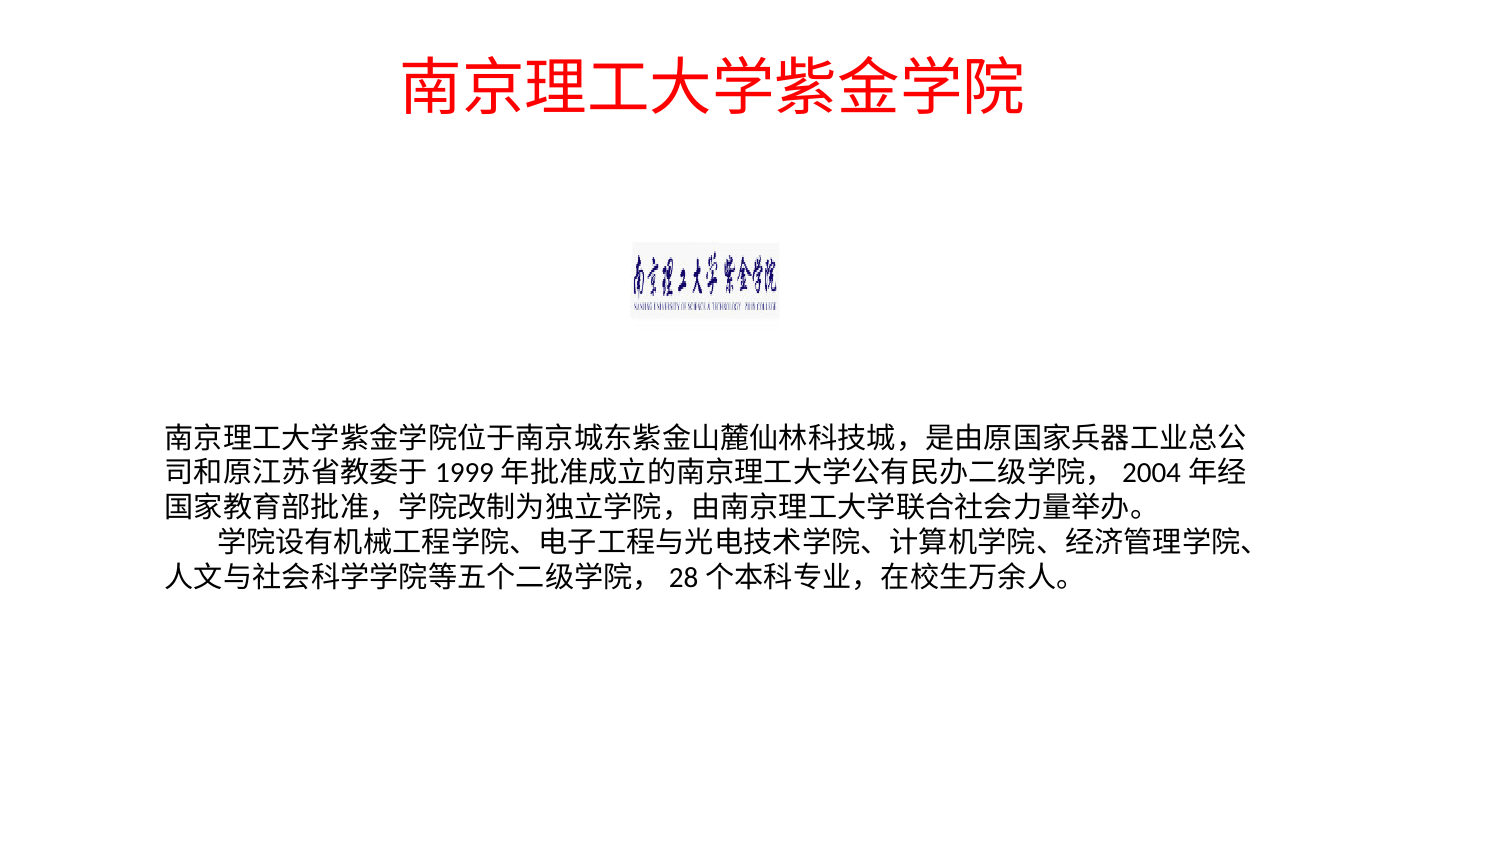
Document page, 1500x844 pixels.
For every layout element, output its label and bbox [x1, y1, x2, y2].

picture [629, 210, 780, 361]
